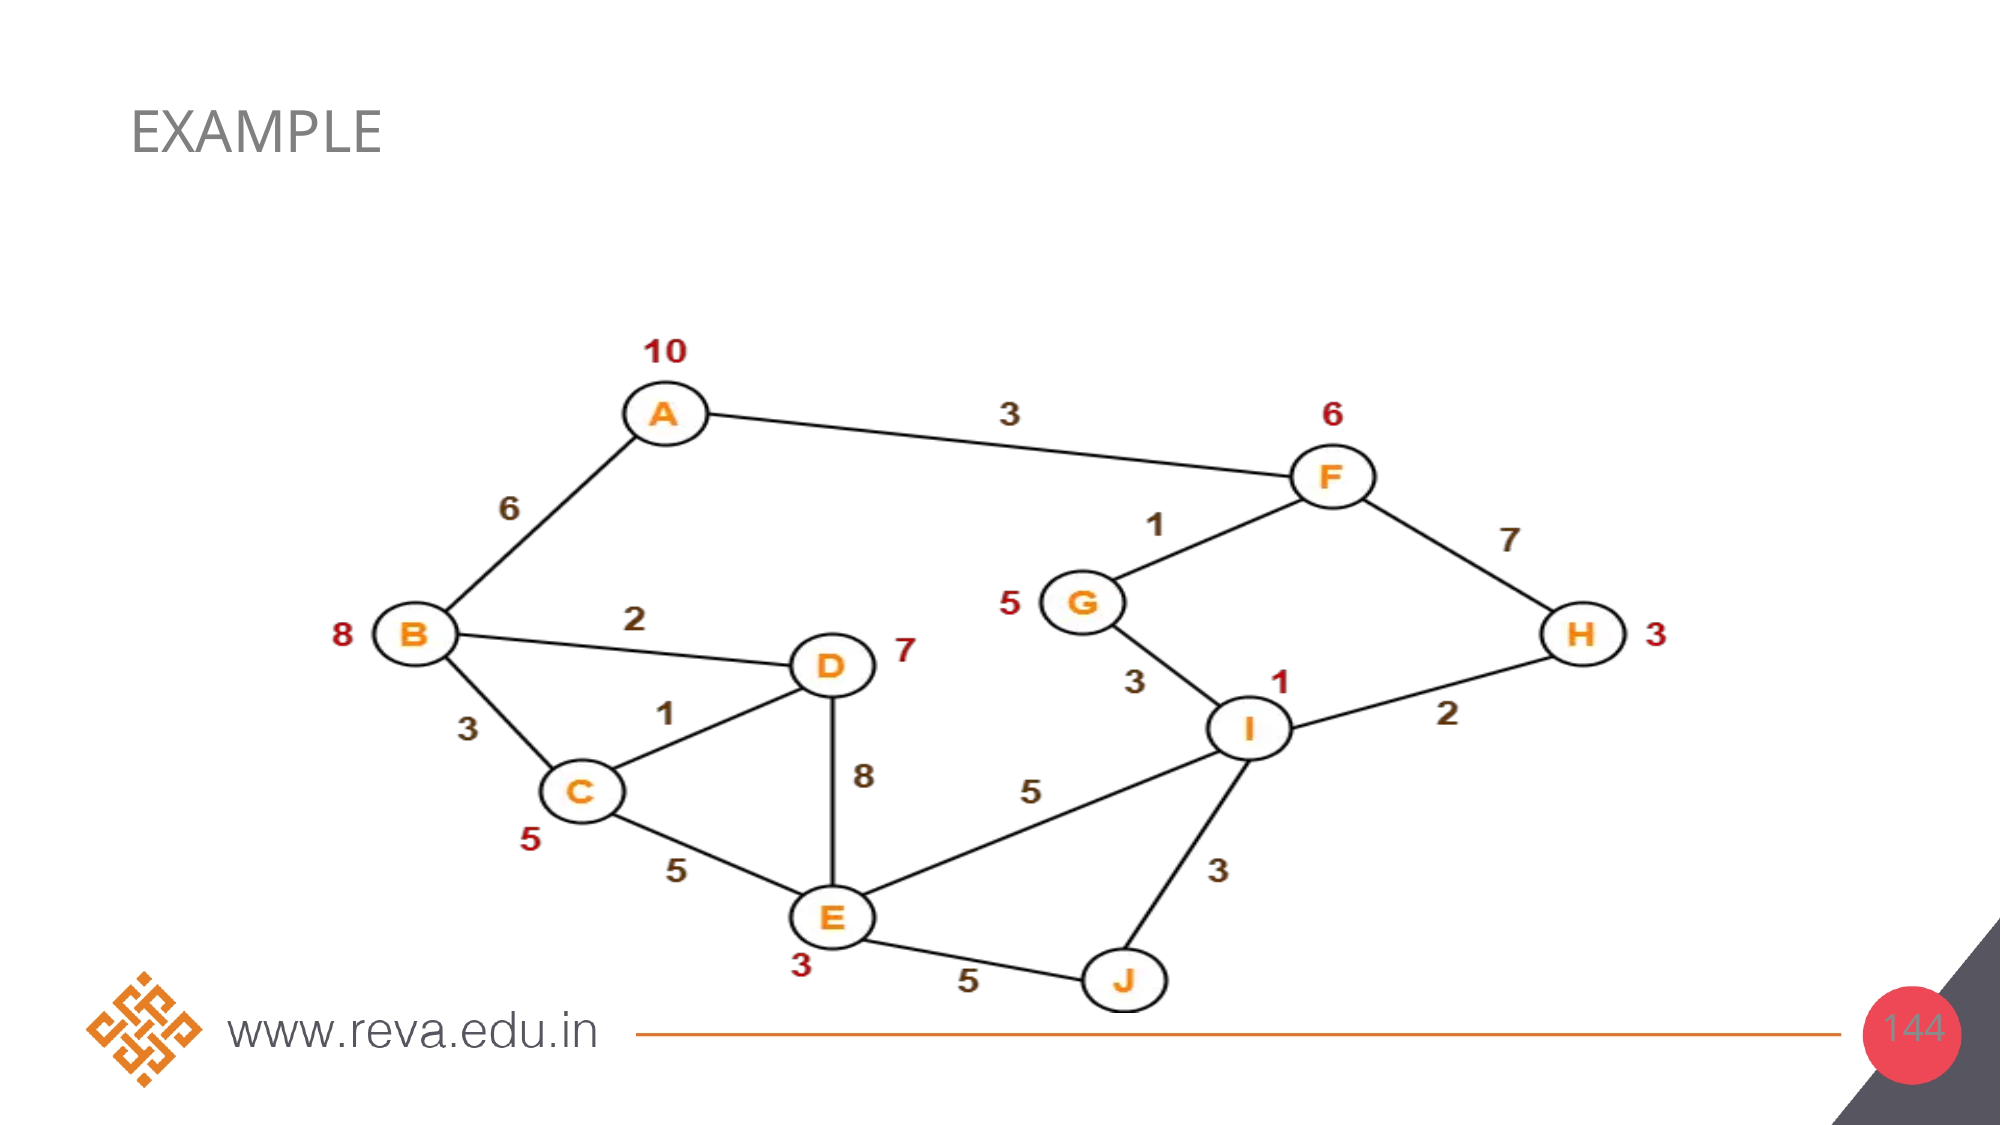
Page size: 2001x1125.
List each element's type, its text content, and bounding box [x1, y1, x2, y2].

slide_number 144 [1864, 999, 1963, 1060]
picture [0, 0, 2000, 1125]
title Example [114, 64, 1134, 203]
